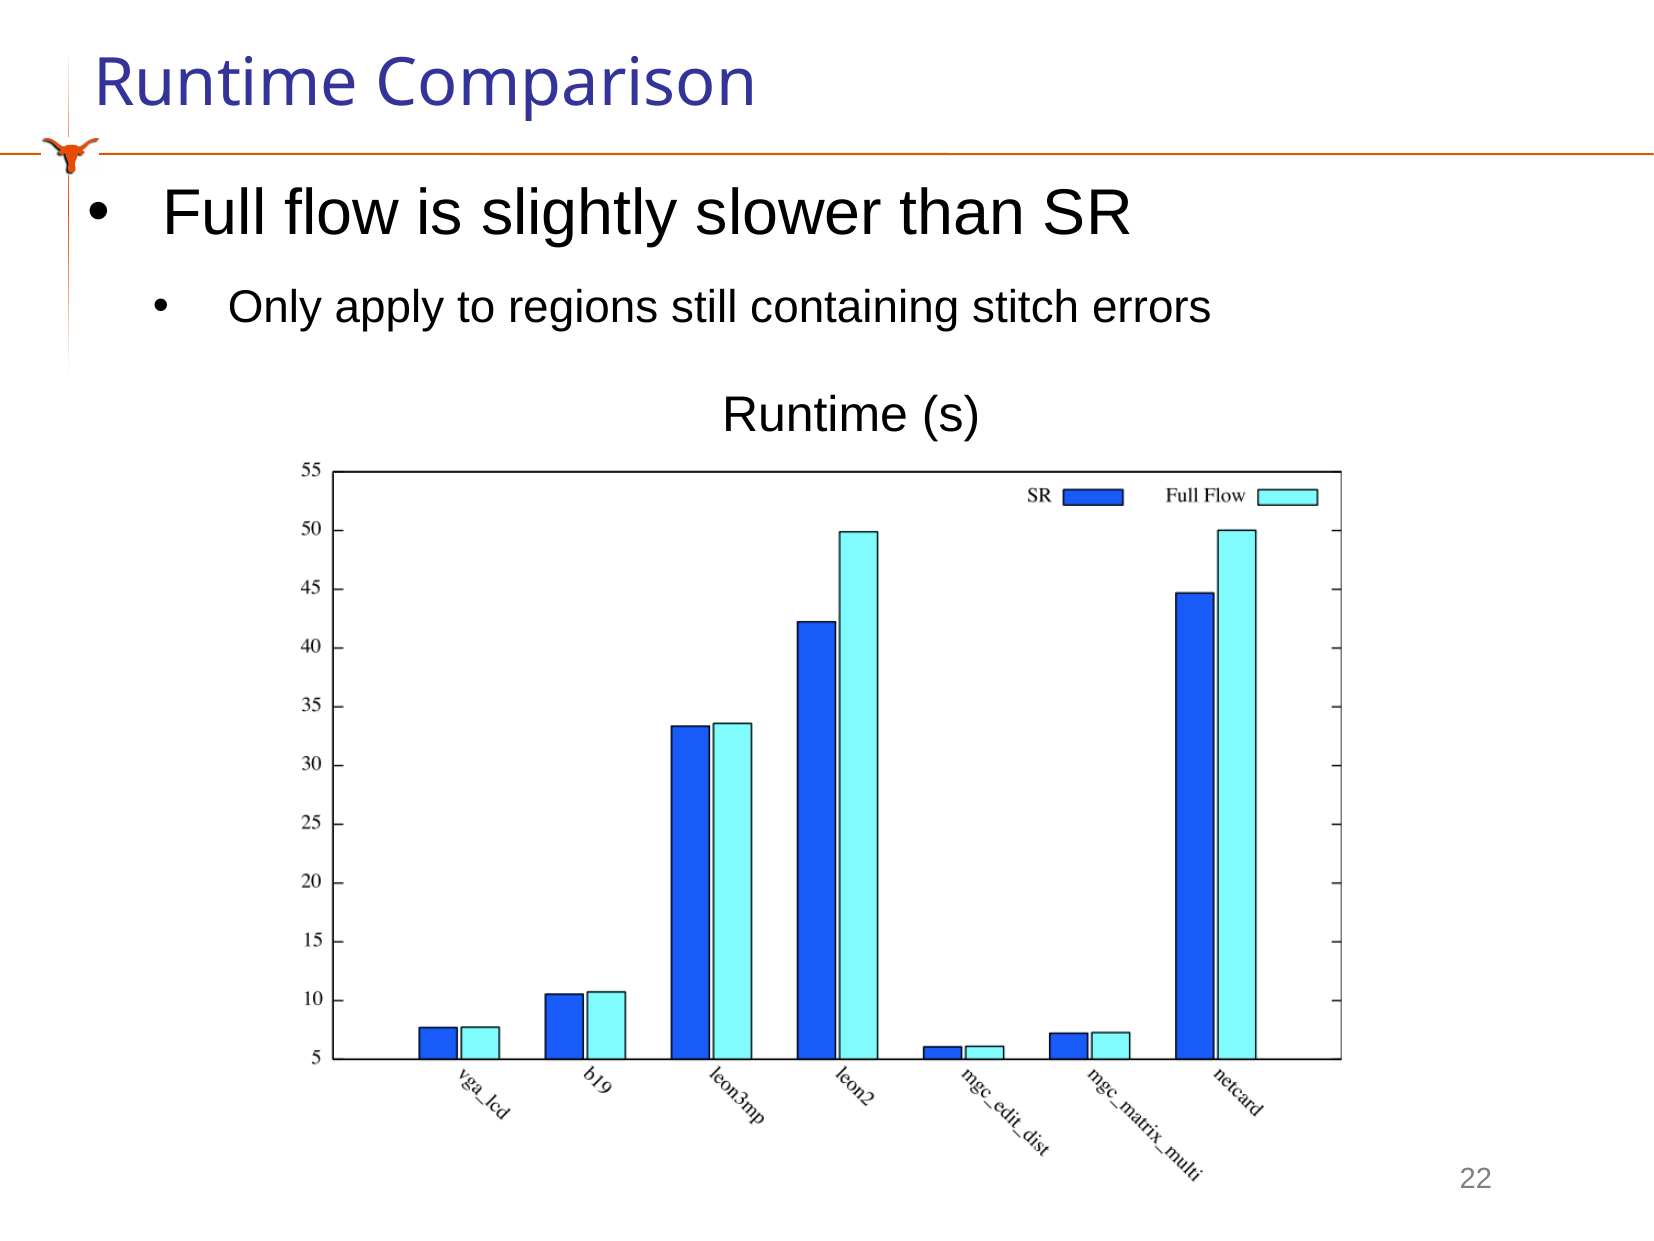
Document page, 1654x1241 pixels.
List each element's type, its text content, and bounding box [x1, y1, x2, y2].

list Full flow is slightly slower than SR Only apply to regions still containing stitch errors [72, 169, 1587, 287]
title Runtime Comparison [78, 18, 1574, 148]
slide_number 22 [1444, 1151, 1587, 1207]
text_box Runtime (s) [707, 379, 996, 450]
picture [41, 55, 99, 379]
picture [300, 462, 1342, 1182]
